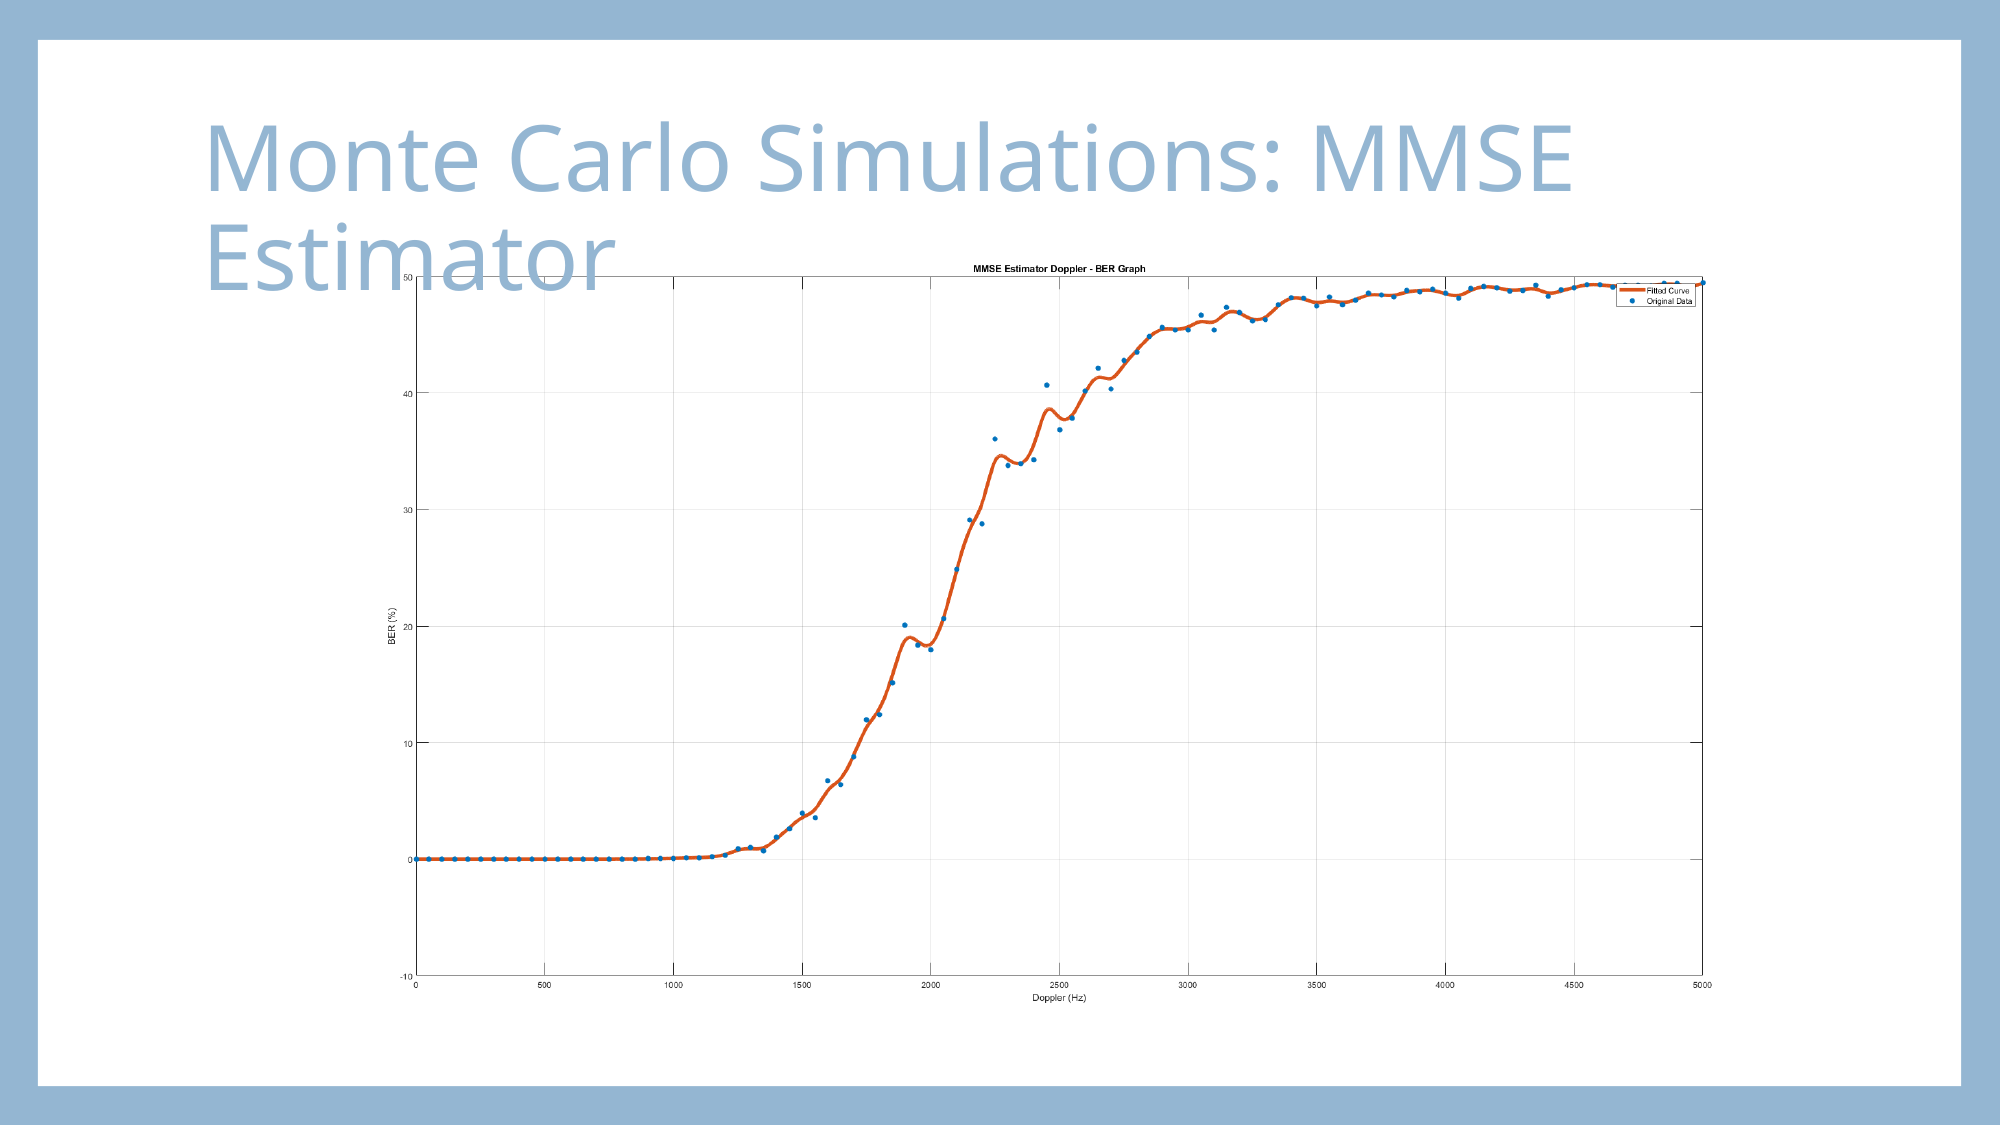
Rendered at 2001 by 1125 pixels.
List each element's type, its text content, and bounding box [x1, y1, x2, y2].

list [199, 211, 1860, 1070]
title Monte Carlo Simulations: MMSE Estimator [187, 99, 1918, 323]
